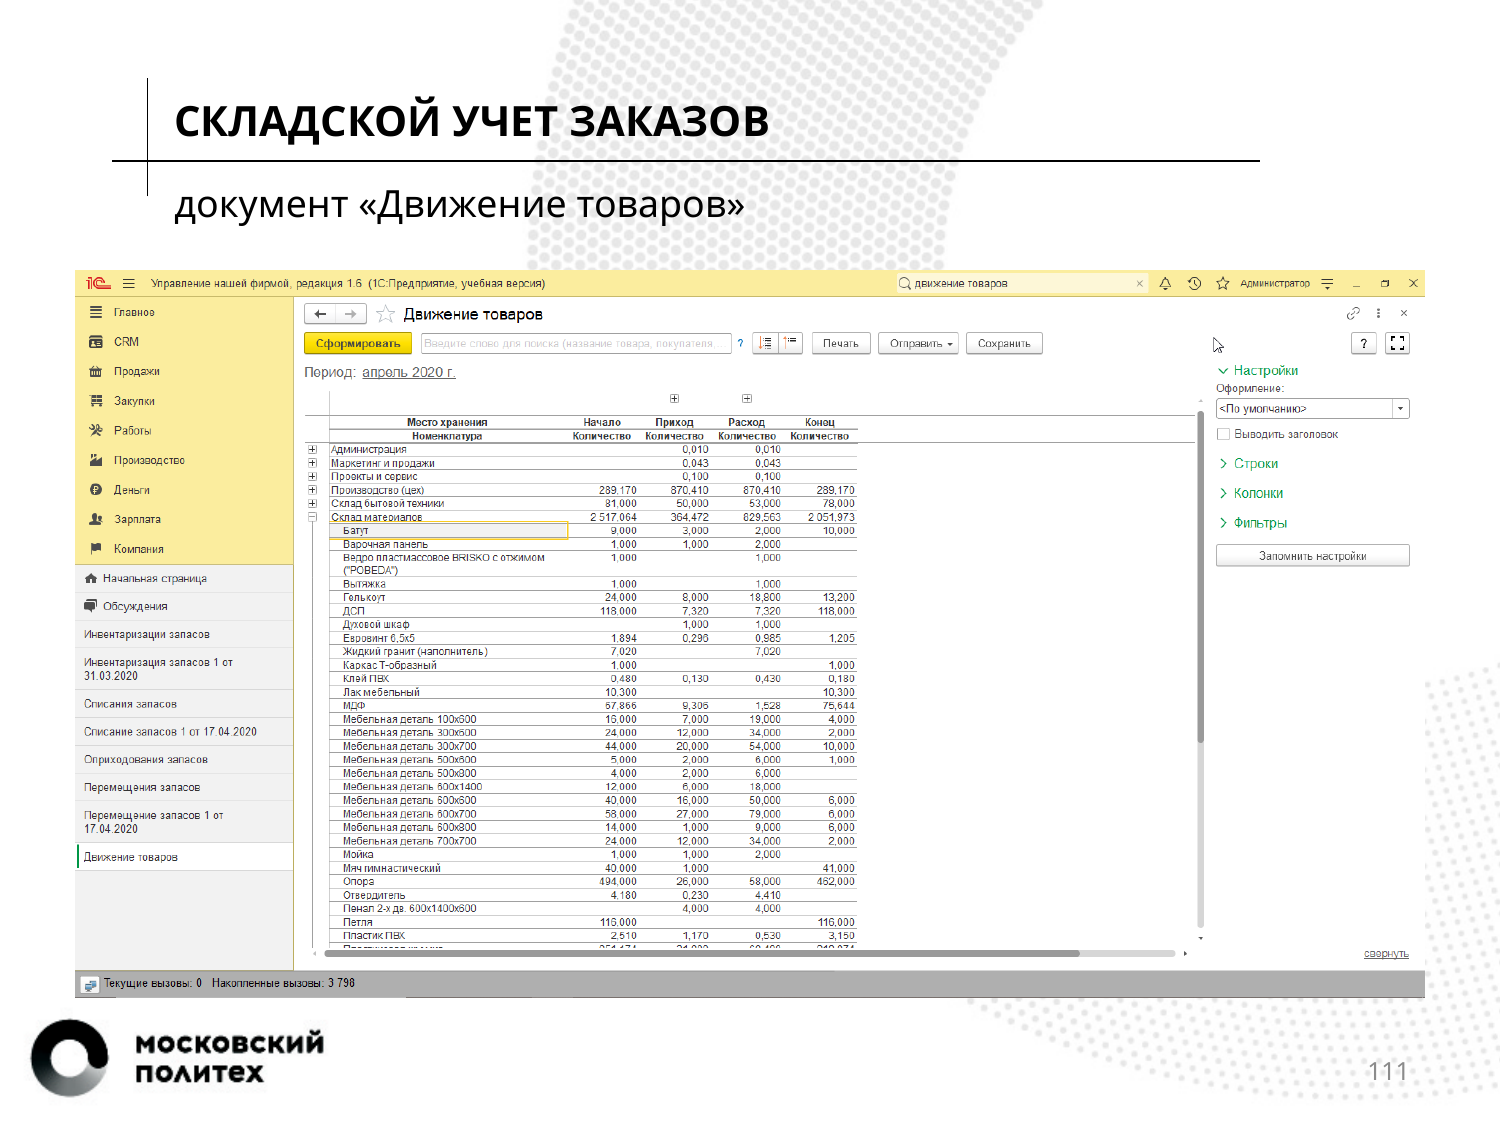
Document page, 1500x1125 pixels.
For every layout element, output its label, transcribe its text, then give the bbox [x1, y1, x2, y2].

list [74, 269, 1426, 998]
picture [0, 0, 1500, 1125]
title документ «Движение товаров» [159, 161, 1427, 244]
slide_number 111 [1074, 1042, 1425, 1103]
text_box СКЛАДСКОЙ УЧЕТ ЗАКАЗОВ [159, 78, 1427, 161]
